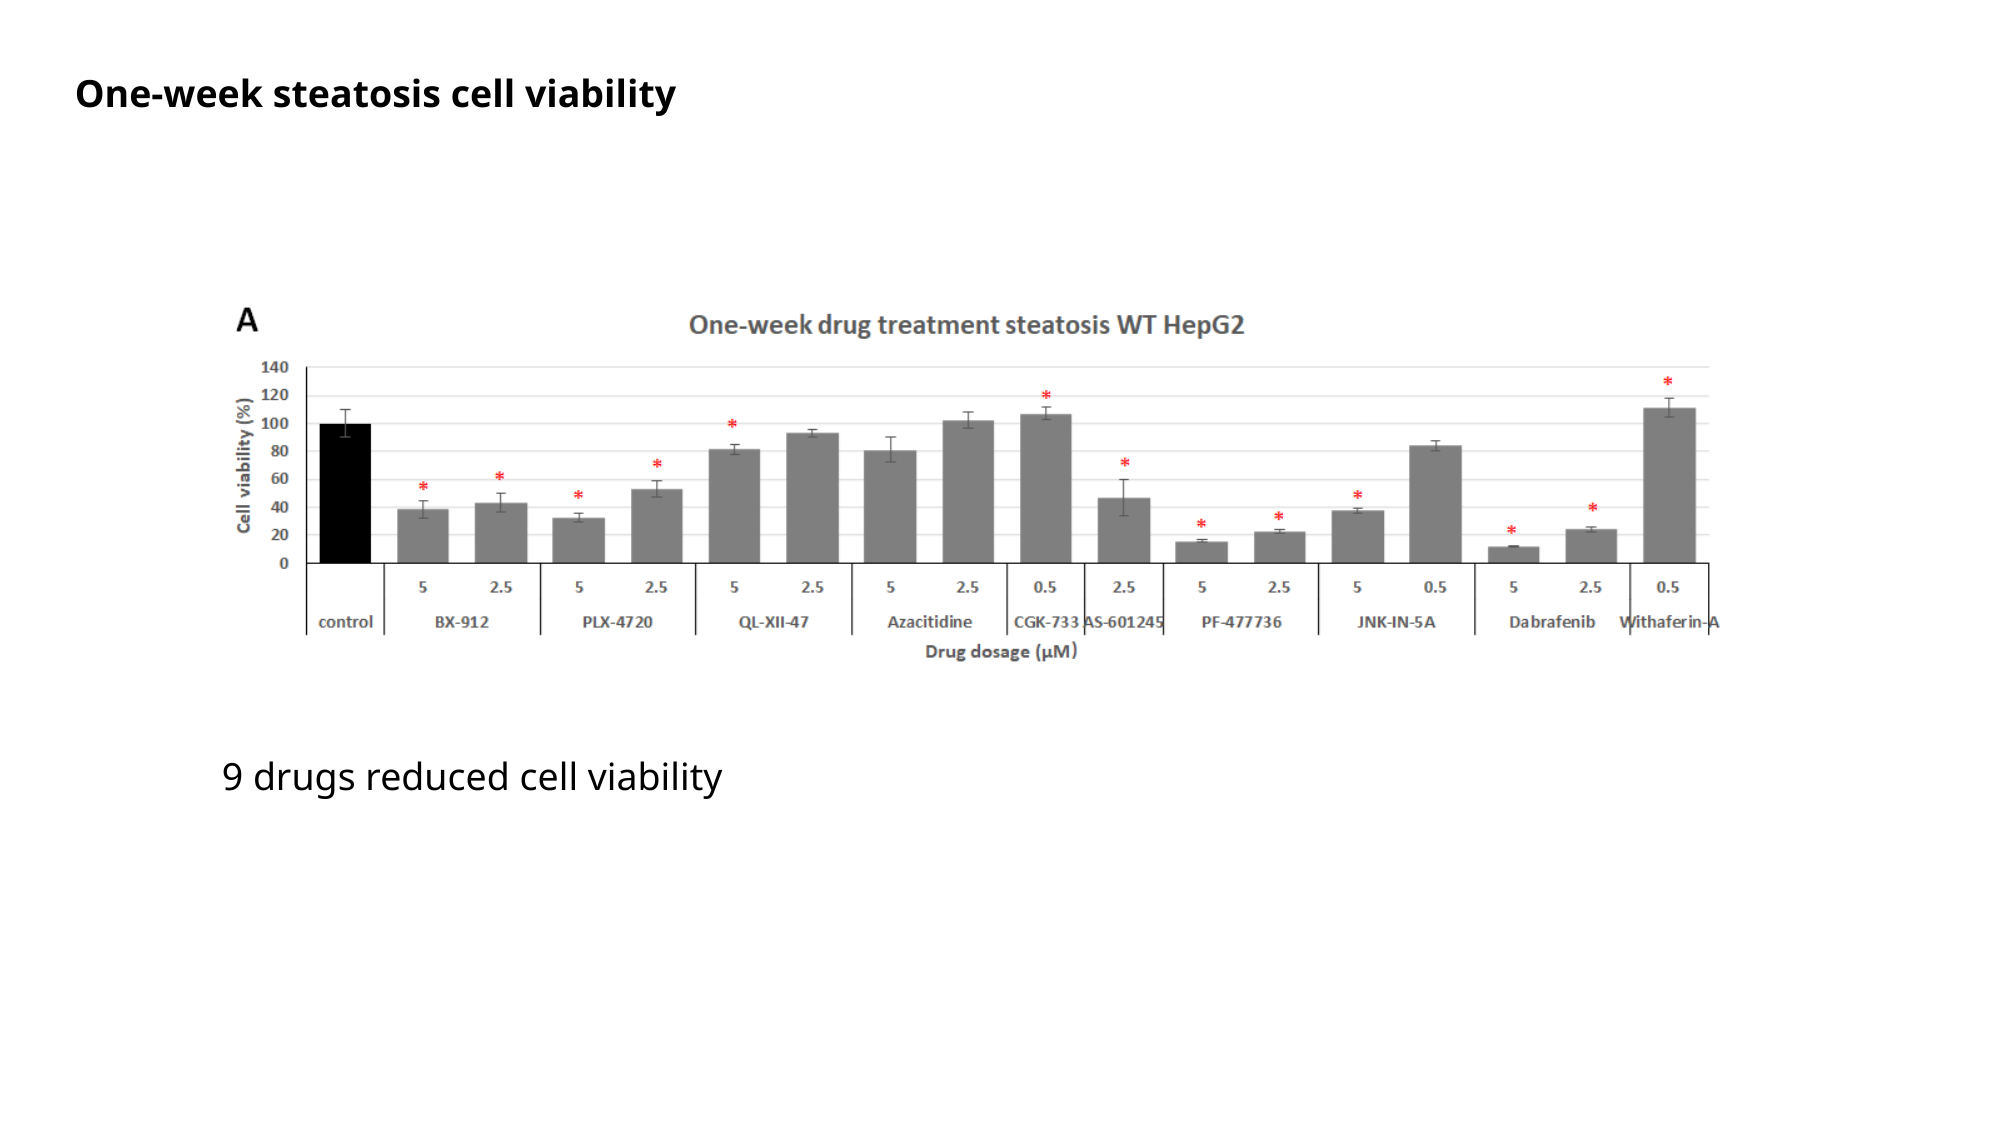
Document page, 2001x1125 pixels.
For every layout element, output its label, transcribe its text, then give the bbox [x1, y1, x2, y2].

text_box 9 drugs reduced cell viability [207, 745, 738, 806]
text_box One-week steatosis cell viability [60, 62, 692, 123]
picture [226, 294, 1727, 728]
